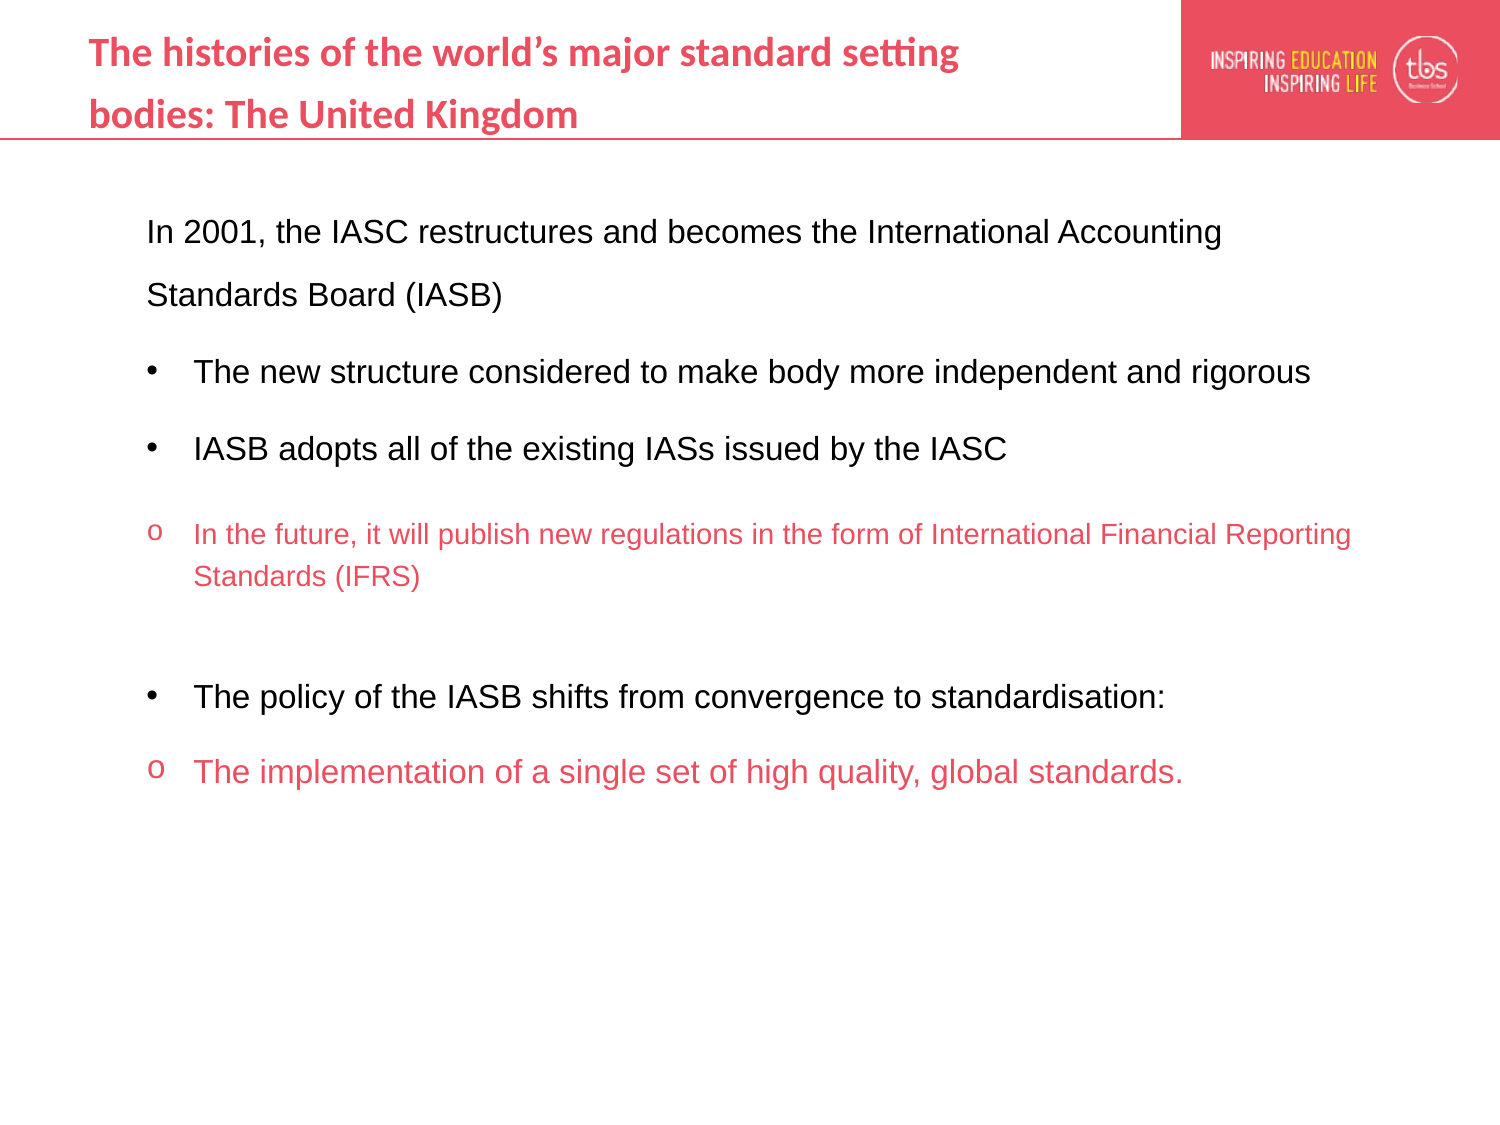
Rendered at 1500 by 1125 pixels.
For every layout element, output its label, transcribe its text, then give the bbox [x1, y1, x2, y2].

list In 2001, the IASC restructures and becomes the International Accounting Standards Board (IASB) The new structure considered to make body more independent and rigorous IASB adopts all of the existing IASs issued by the IASC In the future, it will publish new regulations in the form of International Financial Reporting Standards (IFRS) The policy of the IASB shifts from convergence to standardisation: The implementation of a single set of high quality, global standards. [57, 180, 1456, 1078]
text_box The histories of the world’s major standard setting bodies: The United Kingdom [0, 15, 1125, 134]
